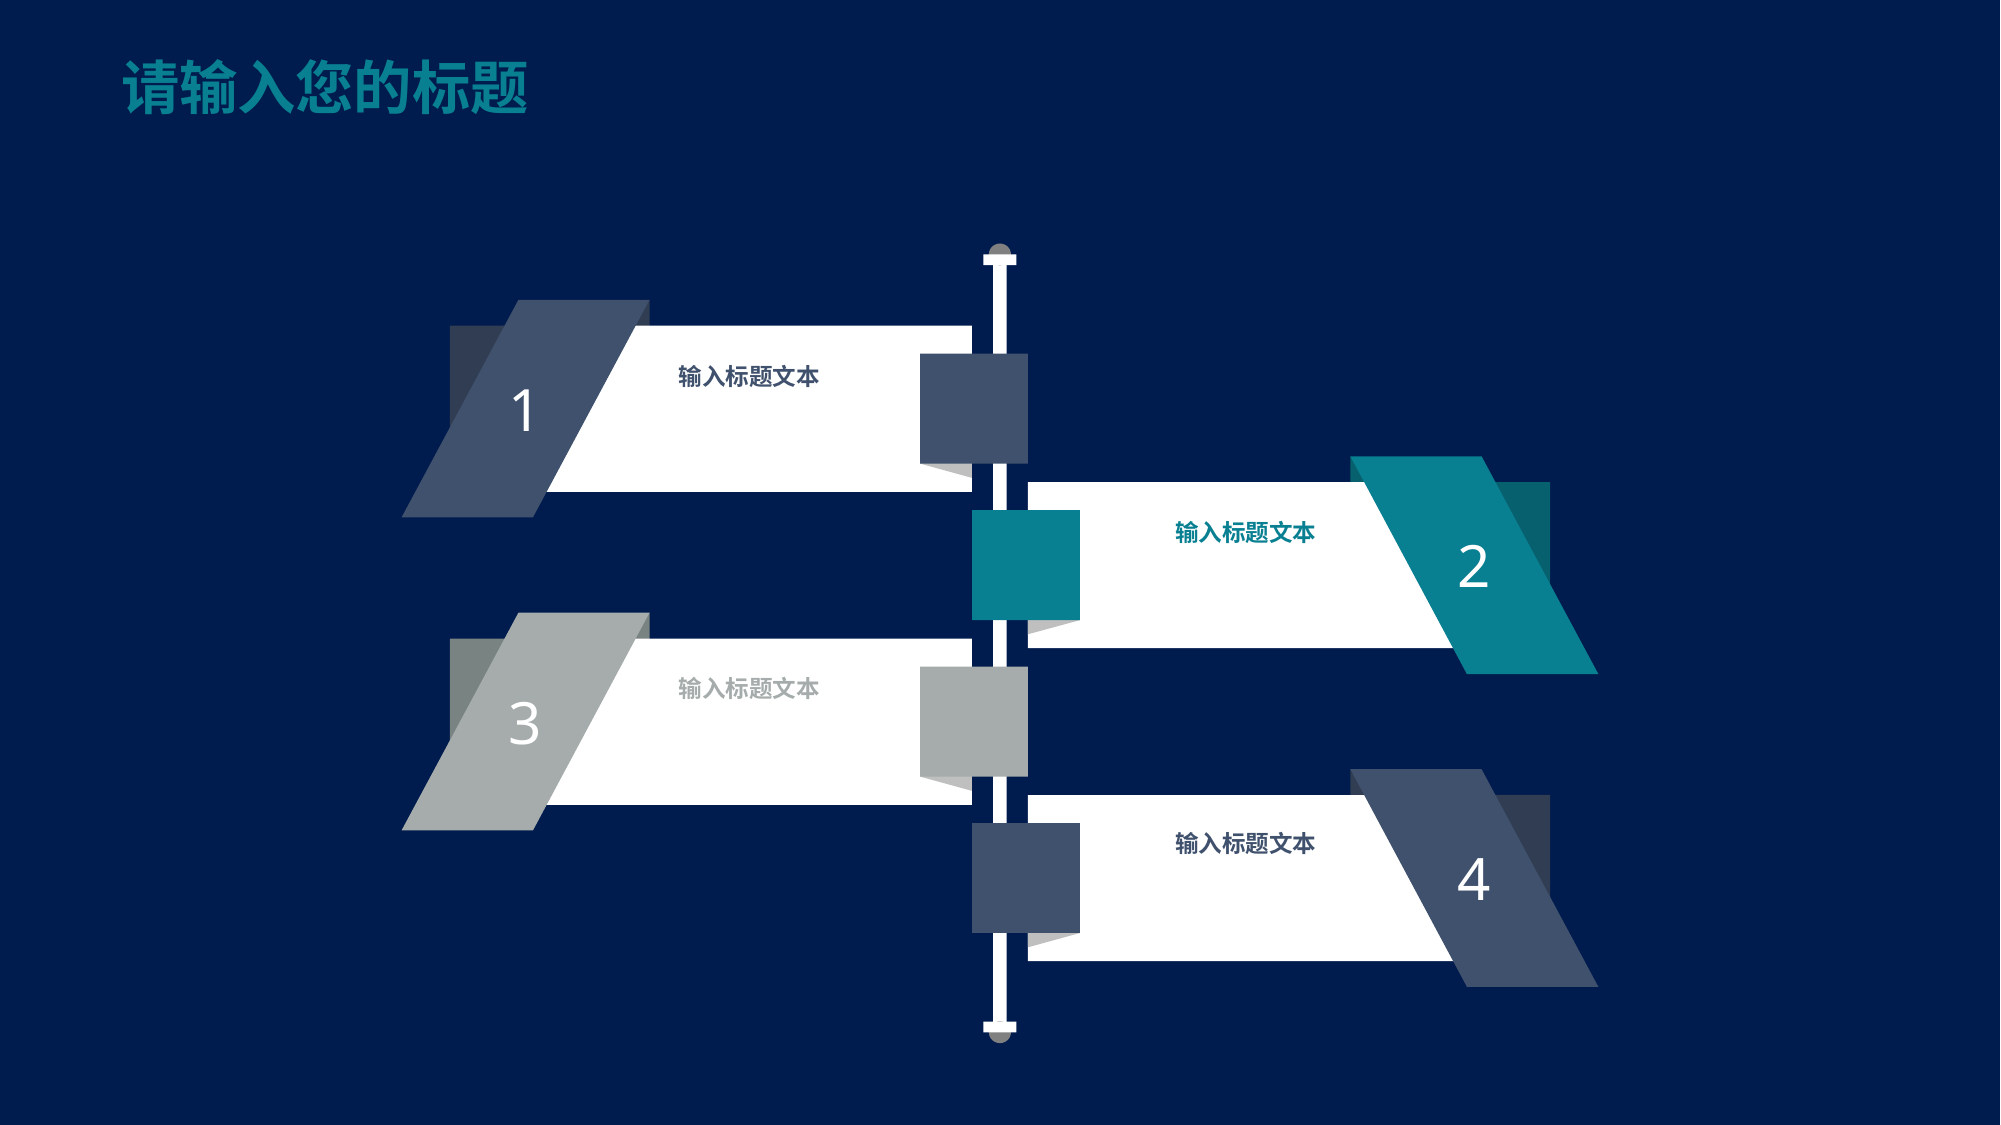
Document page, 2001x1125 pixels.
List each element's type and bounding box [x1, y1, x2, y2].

text_box [401, 243, 1028, 518]
text_box [983, 987, 1017, 1044]
text_box [972, 456, 1599, 675]
text_box [401, 612, 1028, 831]
text_box [972, 769, 1599, 987]
